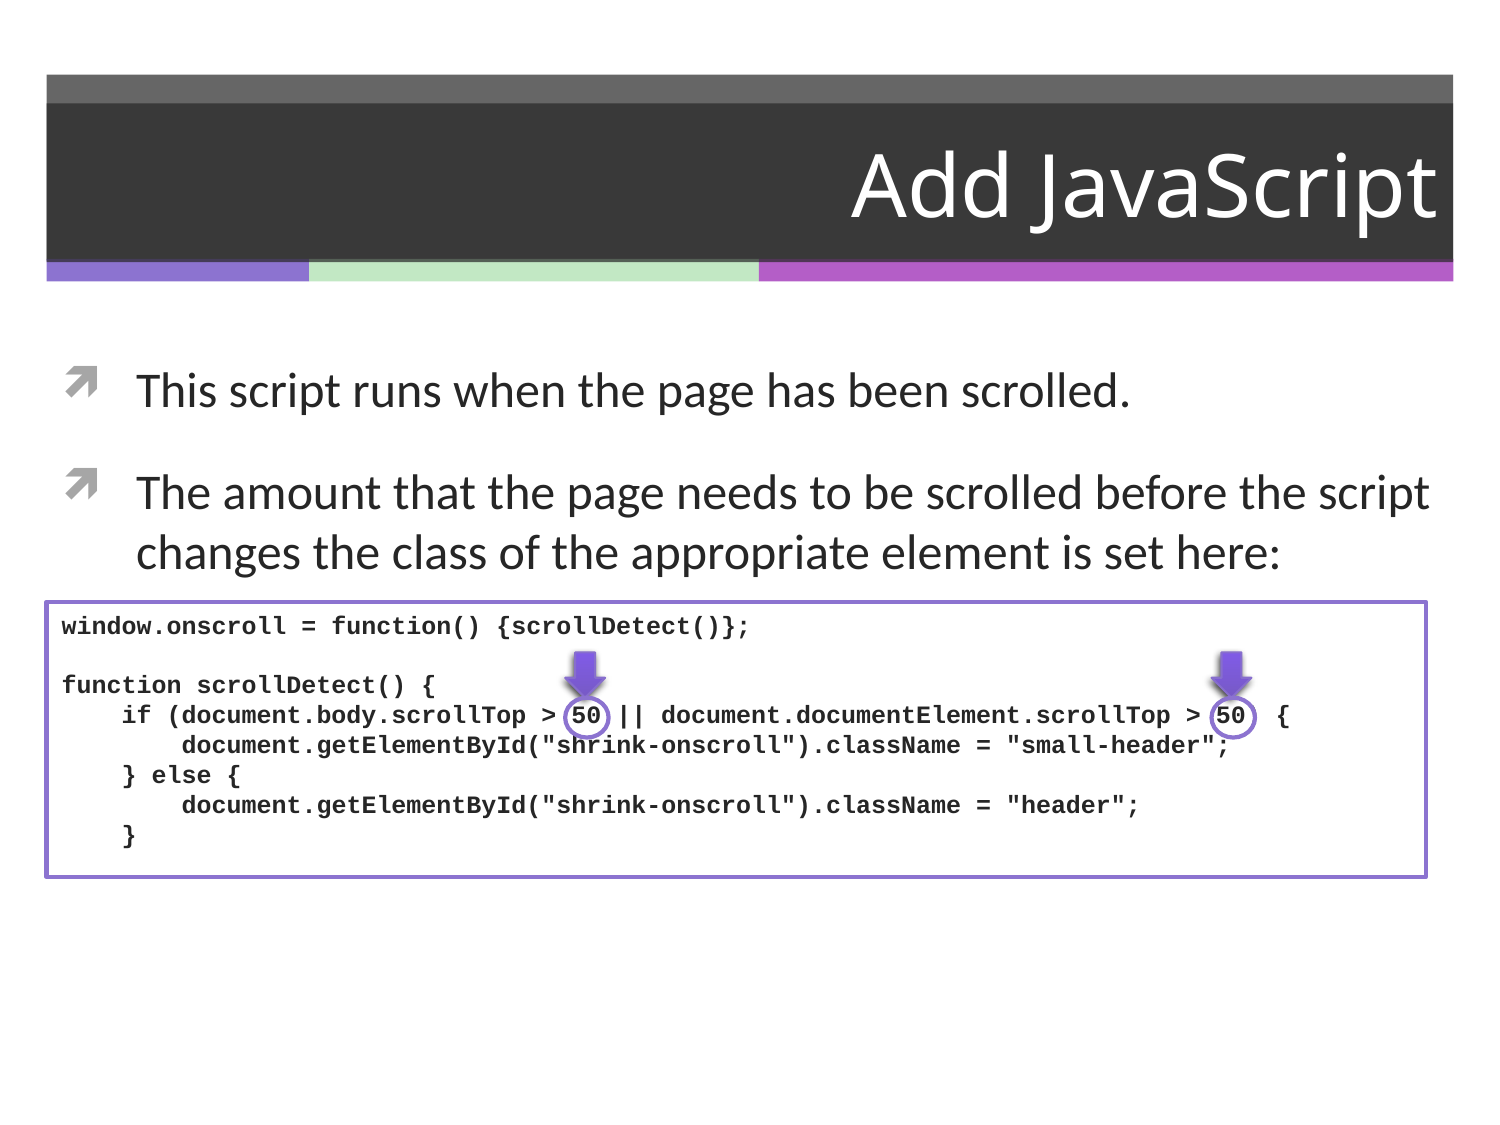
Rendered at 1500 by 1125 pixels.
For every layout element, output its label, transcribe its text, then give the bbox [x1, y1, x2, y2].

list This script runs when the page has been scrolled. The amount that the page needs to be scrolled before the script changes the class of the appropriate element is set here: window.onscroll = function() {scrollDetect()}; function scrollDetect() { if (document.body.scrollTop > 50 || document.documentElement.scrollTop > 50) { document.getElementById("shrink-onscroll").className = "small-header"; } else { document.getElementById("shrink-onscroll").className = "header"; } [46, 350, 1454, 1005]
title Add JavaScript [46, 103, 1454, 263]
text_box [46, 601, 1427, 878]
